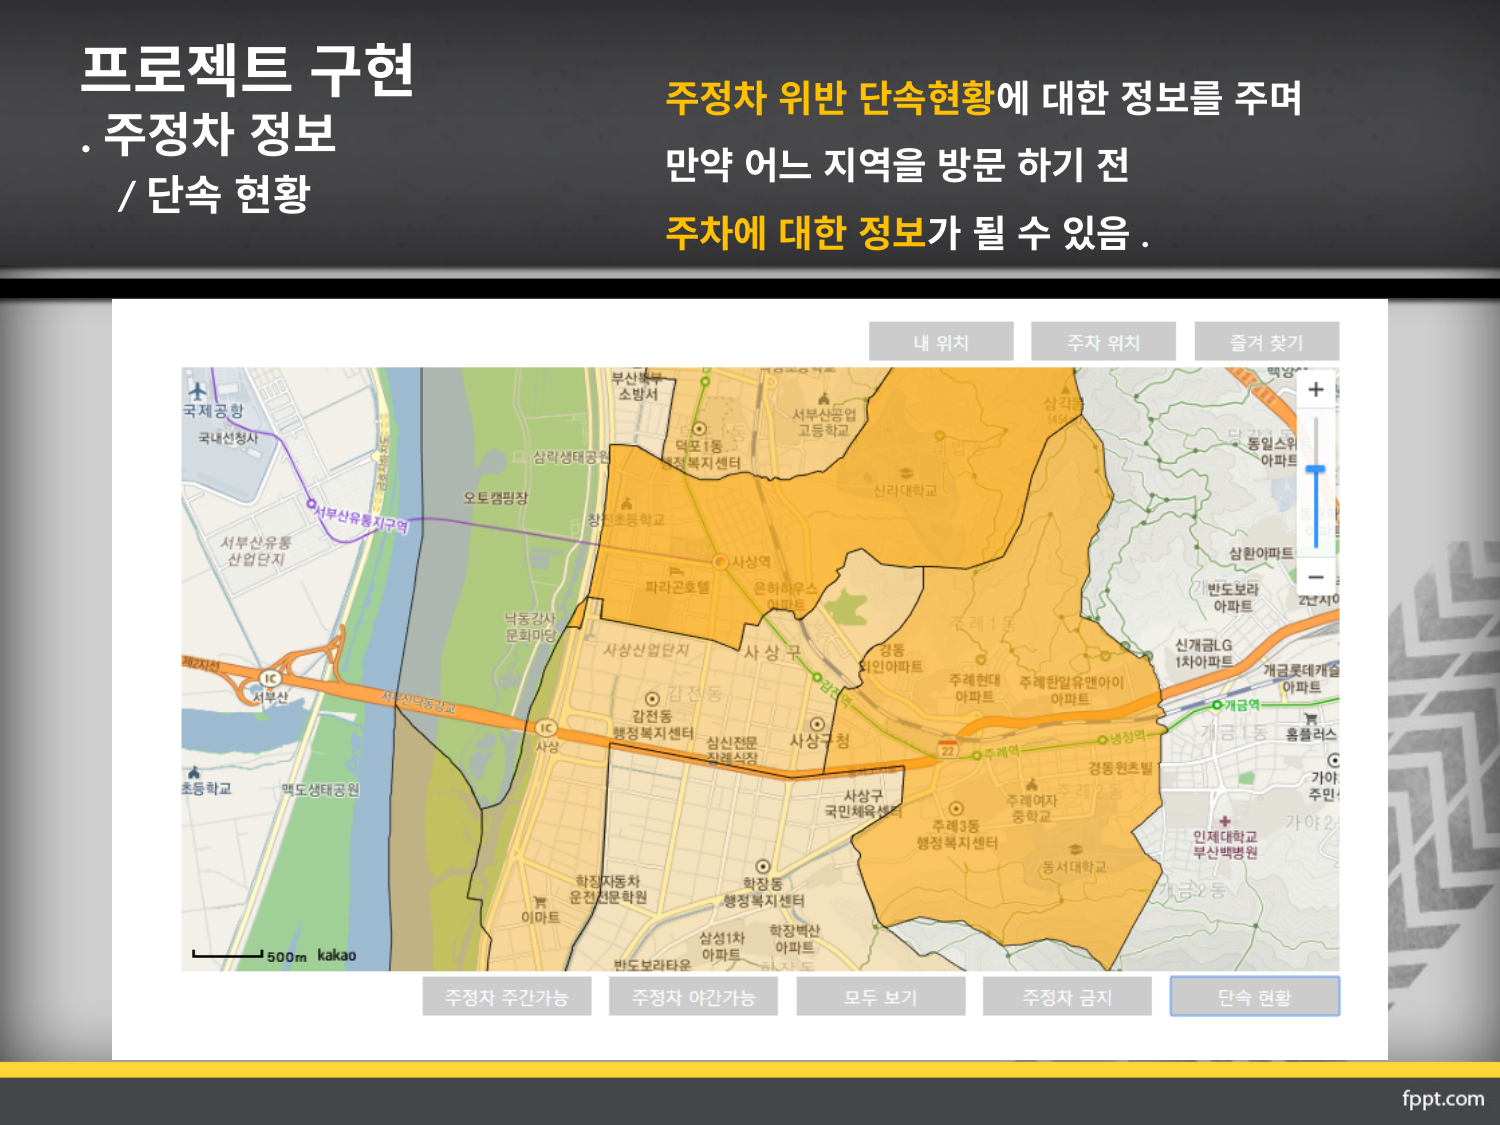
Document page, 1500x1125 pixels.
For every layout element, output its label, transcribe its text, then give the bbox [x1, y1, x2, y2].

text_box 프로젝트 구현 .주정차 정보 /단속 현황 [64, 33, 615, 221]
picture [0, 0, 1500, 1125]
text_box 주정차 위반 단속현황에 대한 정보를 주며 만약 어느 지역을 방문 하기 전 주차에 대한 정보가 될 수 있음. [649, 0, 1500, 307]
